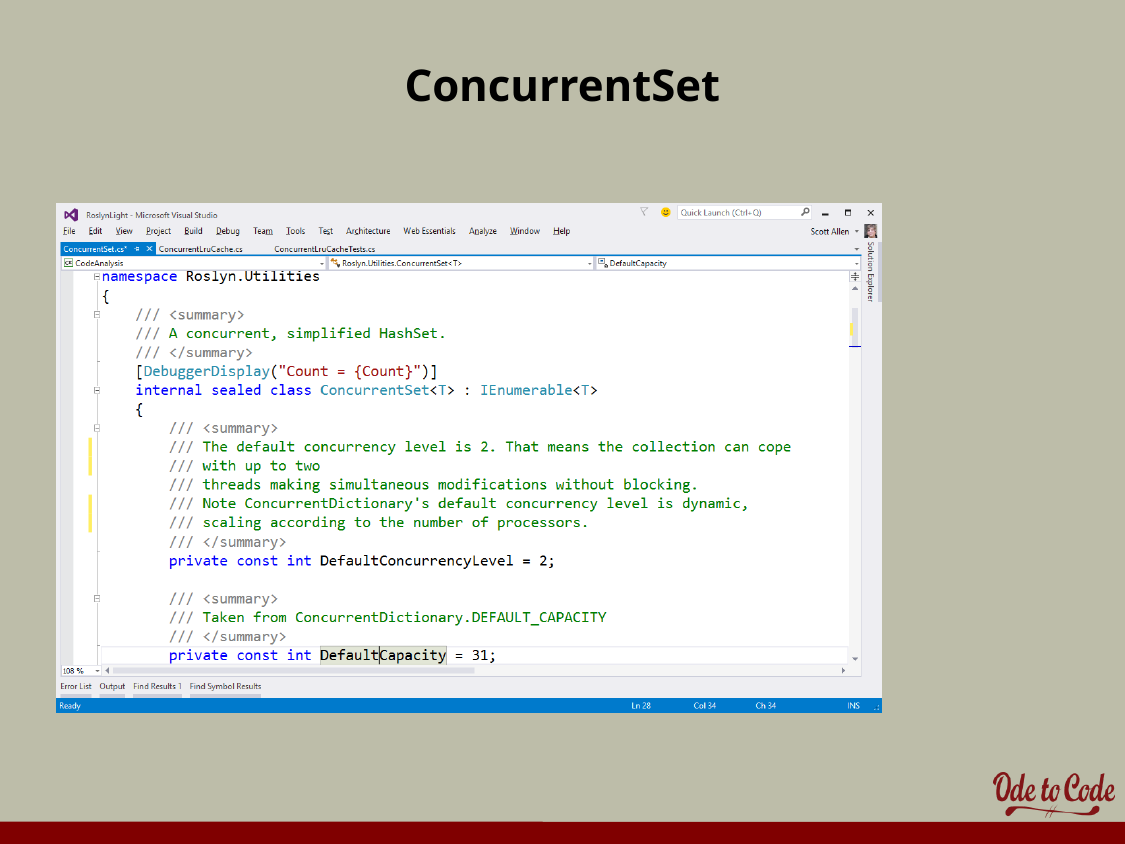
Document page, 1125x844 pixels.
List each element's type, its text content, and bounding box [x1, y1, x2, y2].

picture [56, 203, 882, 714]
picture [993, 772, 1115, 818]
title ConcurrentSet [56, 37, 1069, 132]
